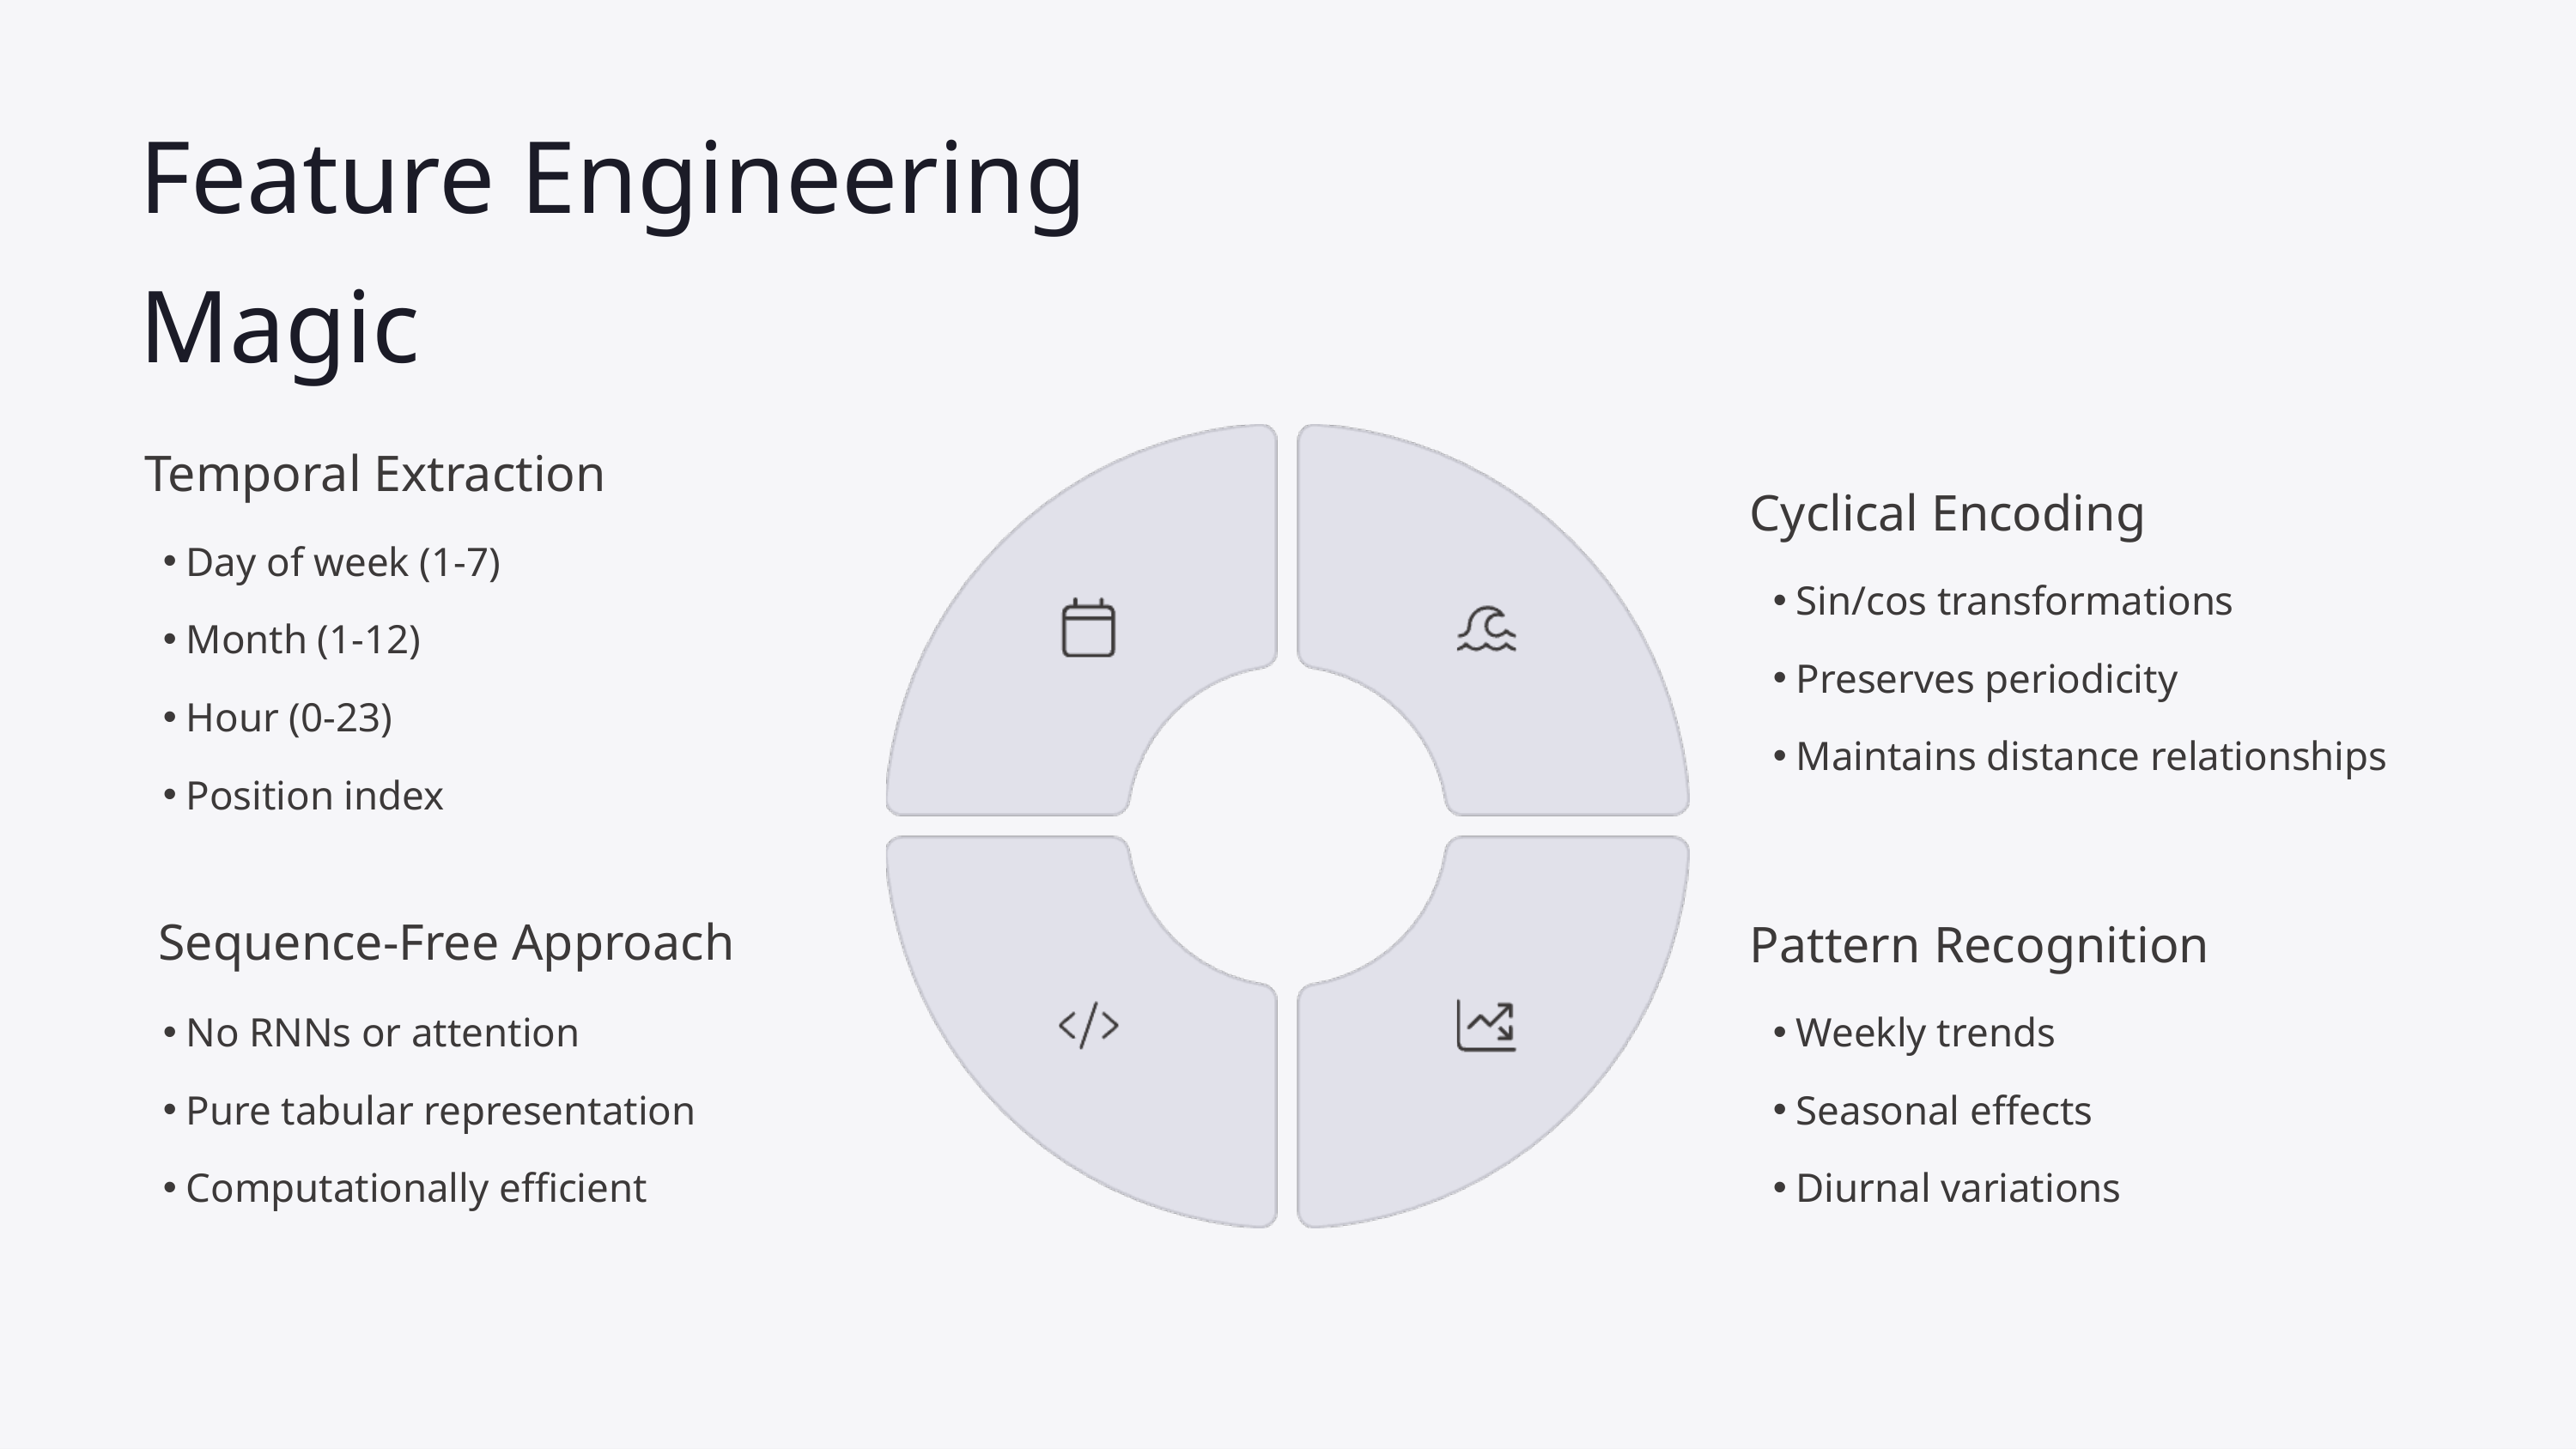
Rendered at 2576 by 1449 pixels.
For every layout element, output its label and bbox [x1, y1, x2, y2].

text_box [0, 0, 2576, 1449]
text_box [1749, 563, 2437, 628]
text_box [1749, 476, 2250, 540]
text_box [1749, 995, 2437, 1059]
text_box [106, 437, 607, 500]
text_box [139, 1150, 827, 1216]
text_box [139, 680, 827, 745]
text_box [139, 906, 736, 969]
text_box [139, 524, 827, 589]
text_box [139, 602, 827, 667]
text_box [139, 1072, 827, 1137]
text_box [1749, 718, 2437, 784]
text_box [1749, 1072, 2437, 1137]
text_box [139, 995, 827, 1059]
text_box [139, 101, 1378, 227]
text_box [1749, 640, 2437, 706]
text_box [139, 757, 827, 822]
text_box [1749, 1150, 2437, 1216]
text_box [1749, 908, 2250, 972]
